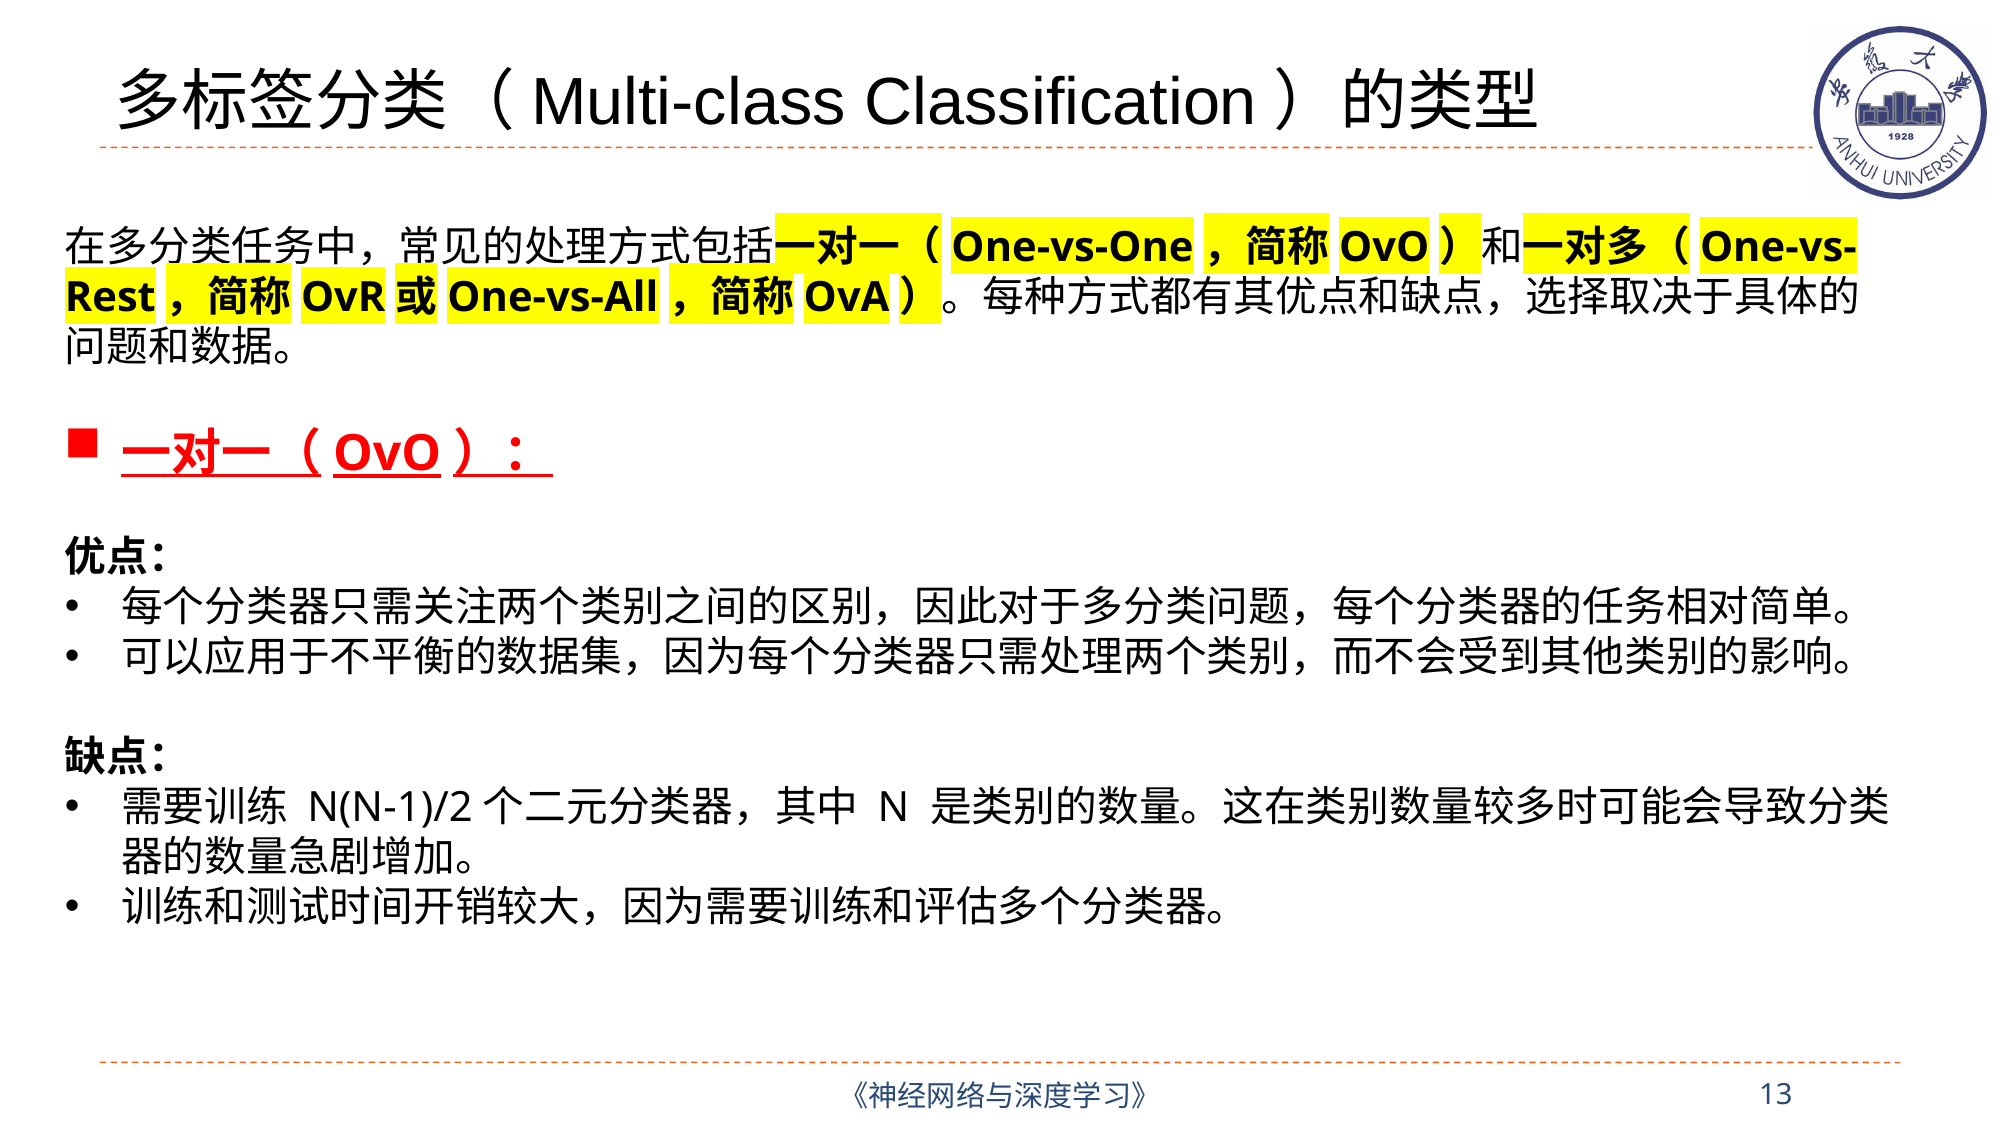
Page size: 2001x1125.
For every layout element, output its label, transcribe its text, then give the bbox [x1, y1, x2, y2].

picture [1812, 24, 1988, 201]
text_box 在多分类任务中，常见的处理方式包括一对一（One-vs-One，简称OvO）和一对多（One-vs-Rest，简称OvR或One-vs-All，简称OvA）。每种方式都有其优点和缺点，选择取决于具体的问题和数据。 一对一（OvO）： 优点： 每个分类器只需关注两个类别之间的区别，因此对于多分类问题，每个分类器的任务相对简单。 可以应用于不平衡的数据集，因为每个分类器只需处理两个类别，而不会受到其他类别的影响。 缺点： 需要训练 N(N-1)/2个二元分类器，其中 N 是类别的数量。这在类别数量较多时可能会导致分类器的数量急剧增加。 训练和测试时间开销较大，因为需要训练和评估多个分类器。 [50, 212, 1912, 988]
title 多标签分类（Multi-class Classification）的类型 [99, 24, 1812, 146]
